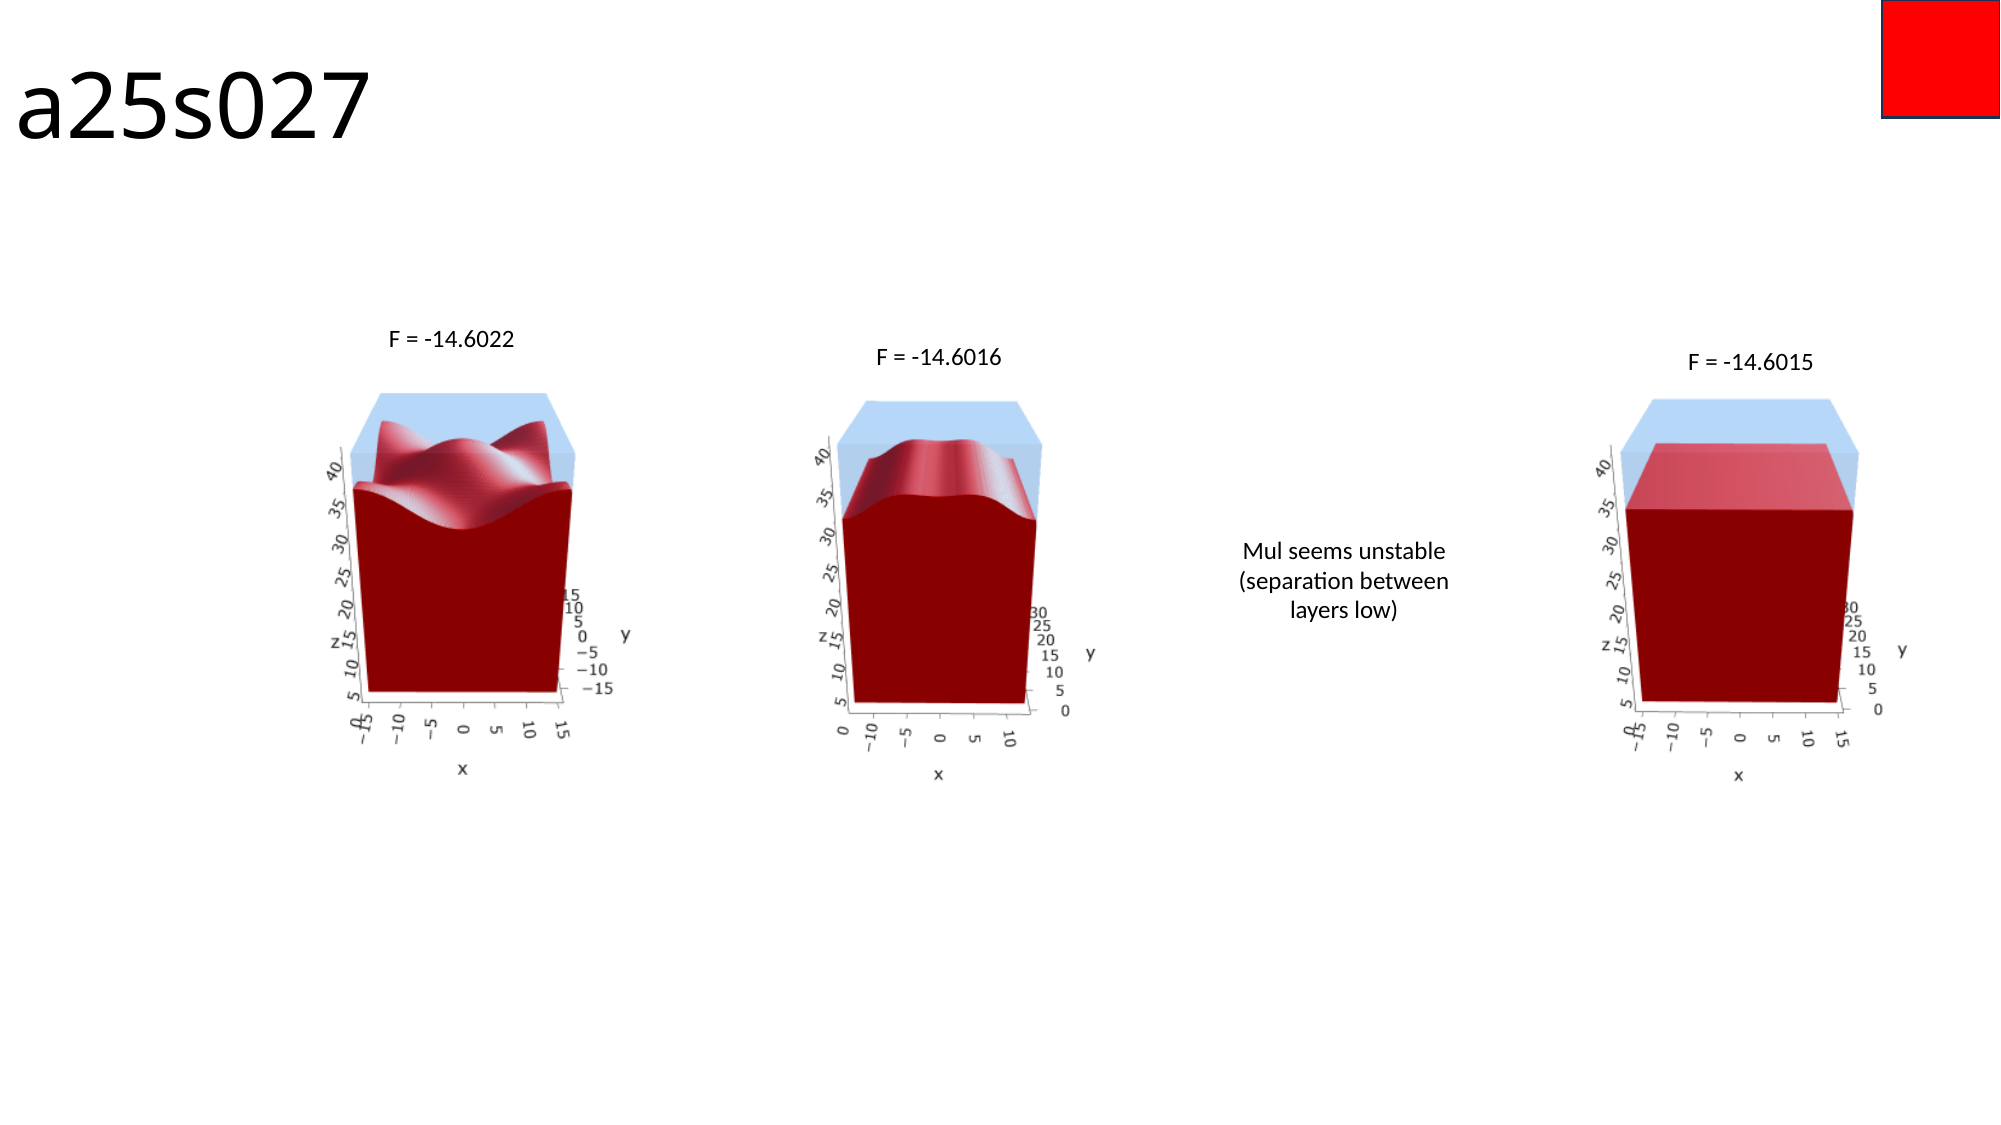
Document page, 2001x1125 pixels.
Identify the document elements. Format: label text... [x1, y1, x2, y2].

picture [1590, 384, 1912, 784]
text_box F = -14.6016 [855, 333, 1023, 379]
text_box Mul seems unstable (separation between layers low) [1193, 526, 1496, 632]
text_box [1881, 0, 2000, 119]
text_box F = -14.6015 [1667, 338, 1835, 383]
picture [809, 384, 1099, 784]
title a25s027 [0, 0, 429, 218]
picture [317, 383, 635, 775]
text_box F = -14.6022 [368, 315, 536, 361]
